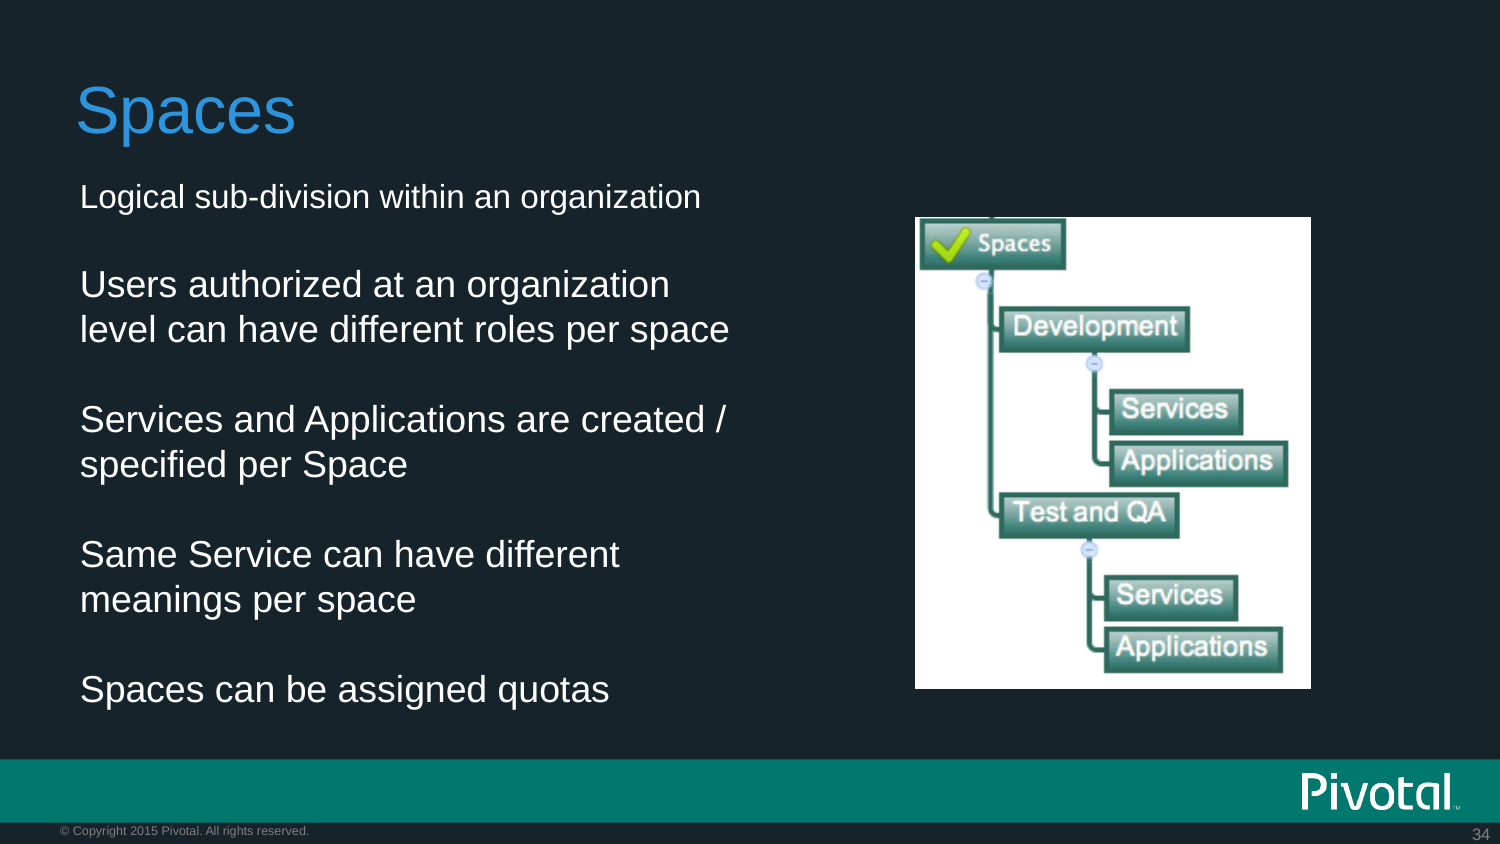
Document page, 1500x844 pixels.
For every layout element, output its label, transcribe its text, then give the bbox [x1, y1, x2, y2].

picture [1302, 773, 1460, 810]
text_box Logical sub-division within an organization Users authorized at an organization level can have different roles per space Services and Applications are created / specified per Space Same Service can have different meanings per space Spaces can be assigned quotas [79, 175, 740, 751]
title Spaces [60, 58, 1440, 147]
picture [915, 217, 1311, 689]
